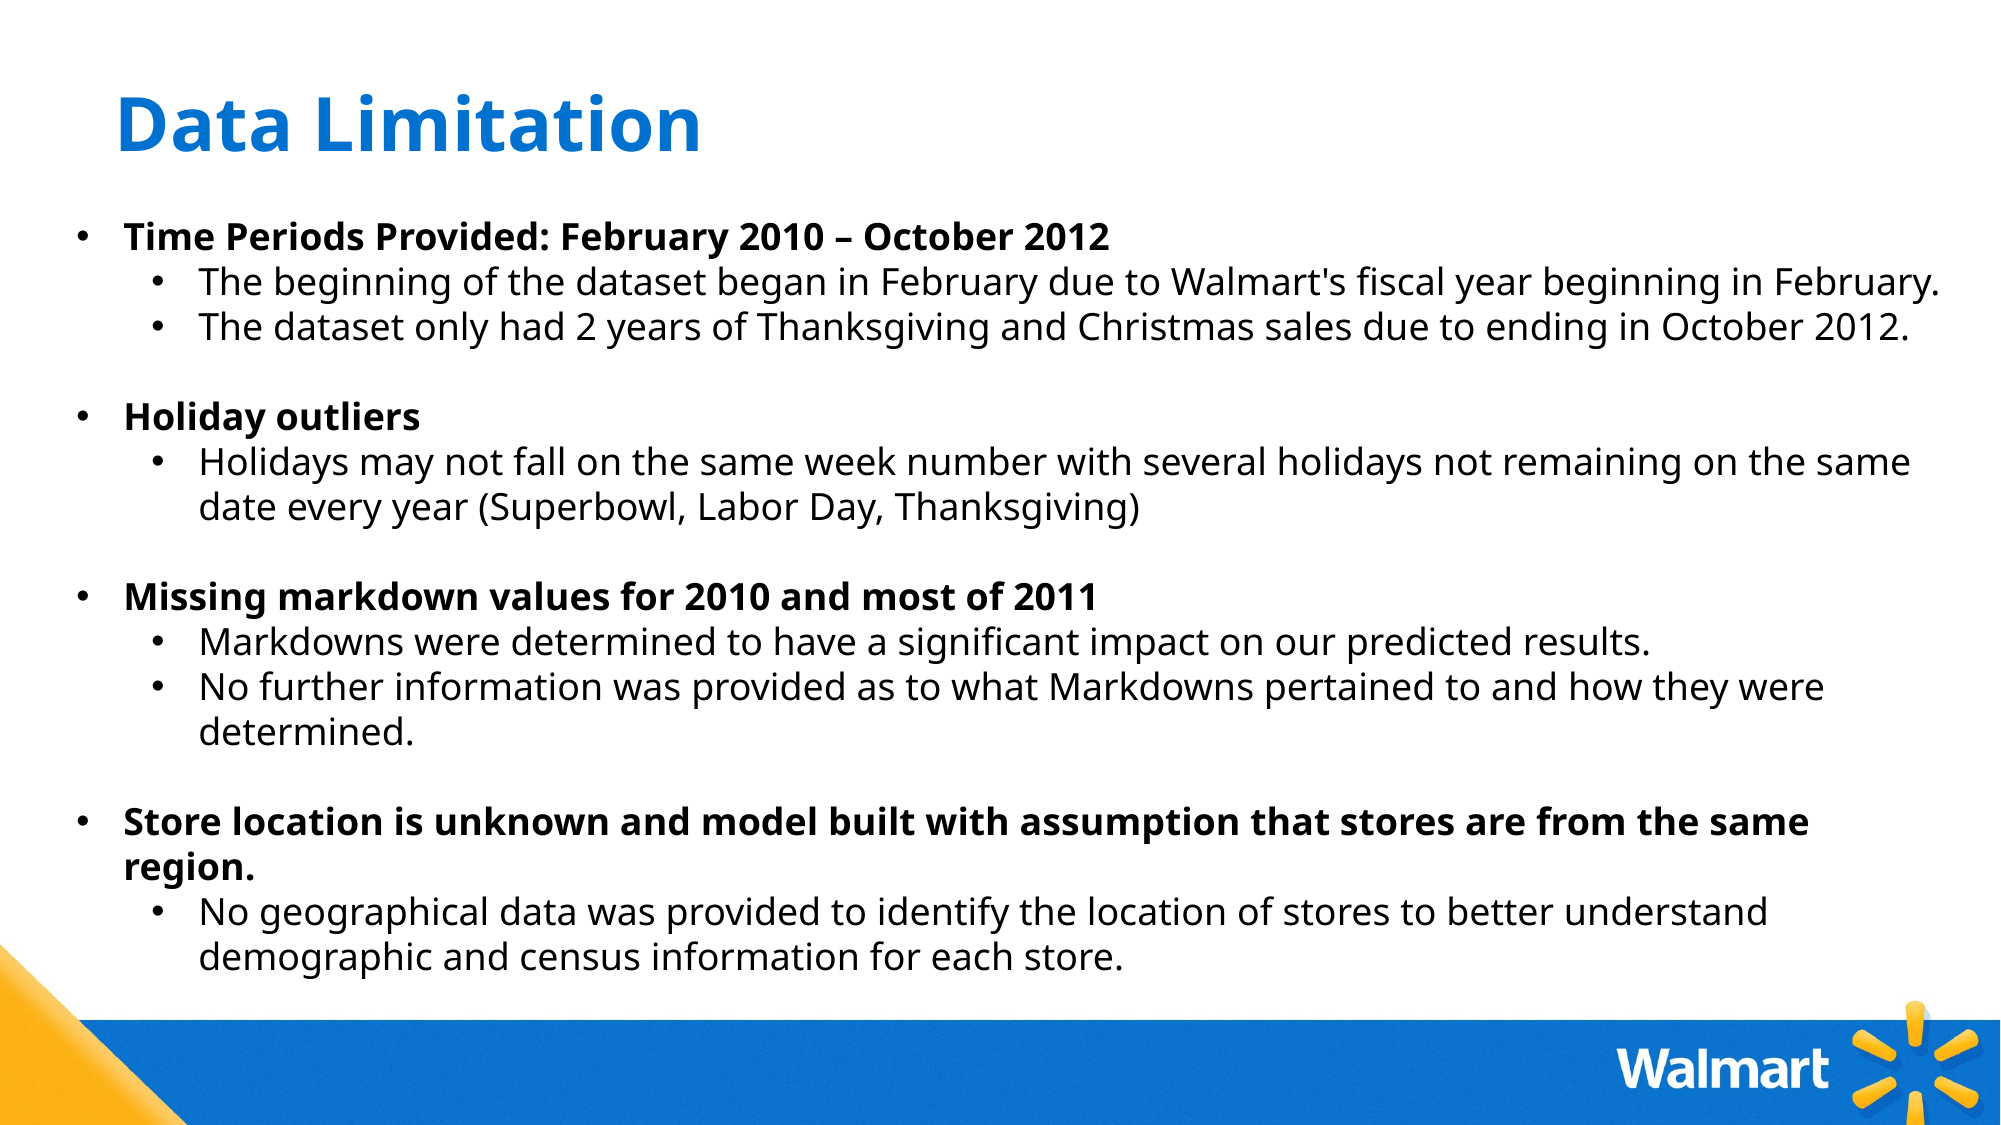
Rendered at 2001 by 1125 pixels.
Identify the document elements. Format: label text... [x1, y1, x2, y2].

text_box [61, 187, 1989, 1039]
title Data Limitation [99, 54, 1964, 187]
picture [0, 0, 2001, 1125]
text_box Time Periods Provided: February 2010 – October 2012 The beginning of the dataset began in February due to Walmart's fiscal year beginning in February. The dataset only had 2 years of Thanksgiving and Christmas sales due to ending in October 2012. Holiday outliers Holidays may not fall on the same week number with several holidays not remaining on the same date every year (Superbowl, Labor Day, Thanksgiving) Missing markdown values for 2010 and most of 2011 Markdowns were determined to have a significant impact on our predicted results. No further information was provided as to what Markdowns pertained to and how they were determined. Store location is unknown and model built with assumption that stores are from the same region. No geographical data was provided to identify the location of stores to better understand demographic and census information for each store. [61, 205, 1965, 1076]
